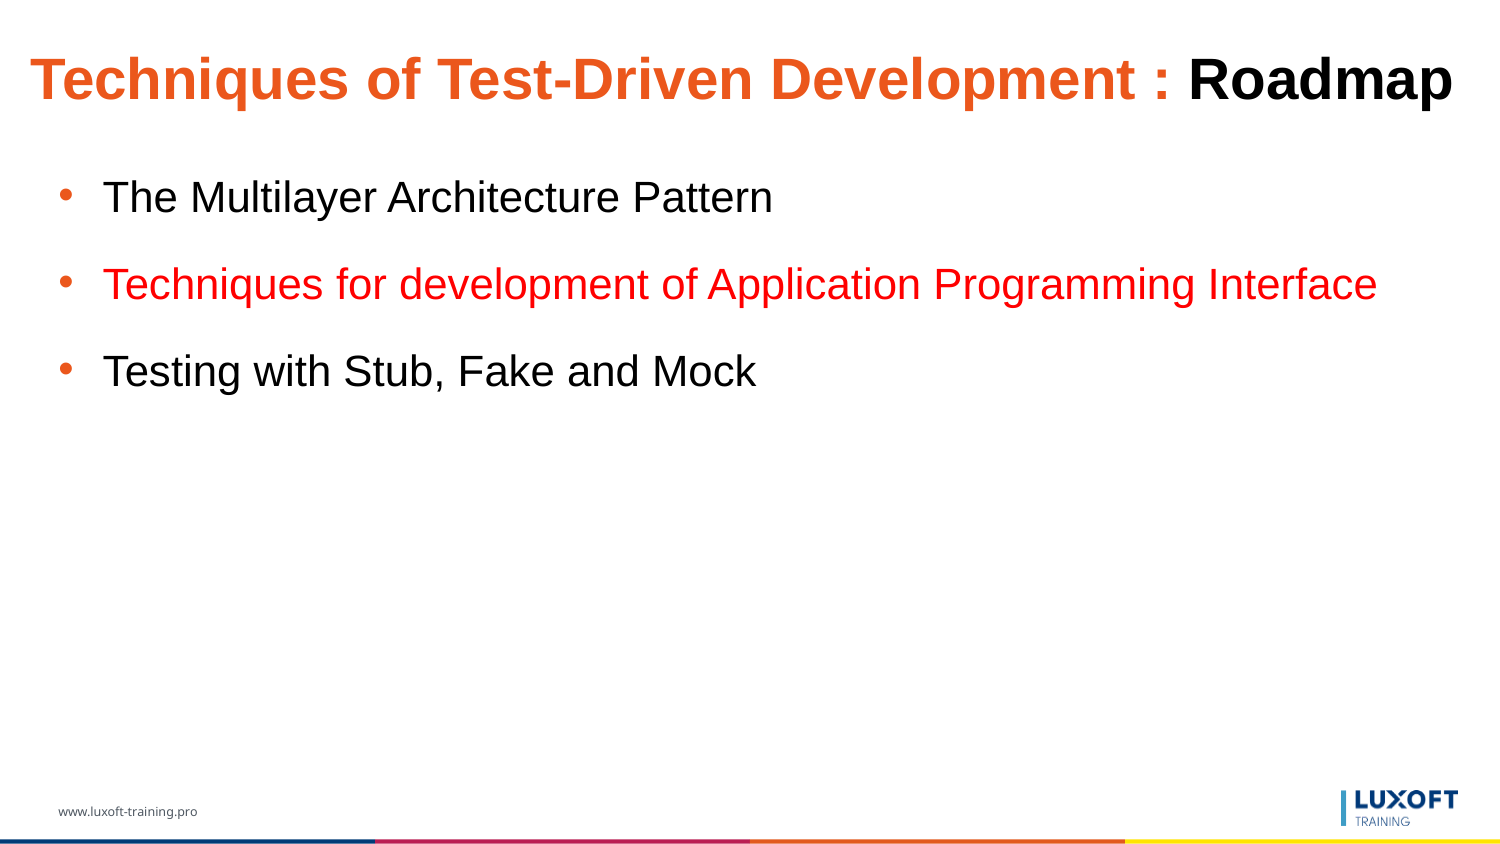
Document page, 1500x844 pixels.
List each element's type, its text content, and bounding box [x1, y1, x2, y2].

title Techniques of Test-Driven Development : Roadmap [19, 44, 1487, 107]
list The Multilayer Architecture Pattern Techniques for development of Application Programming Interface Testing with Stub, Fake and Mock [47, 147, 1457, 764]
picture [1341, 790, 1458, 826]
